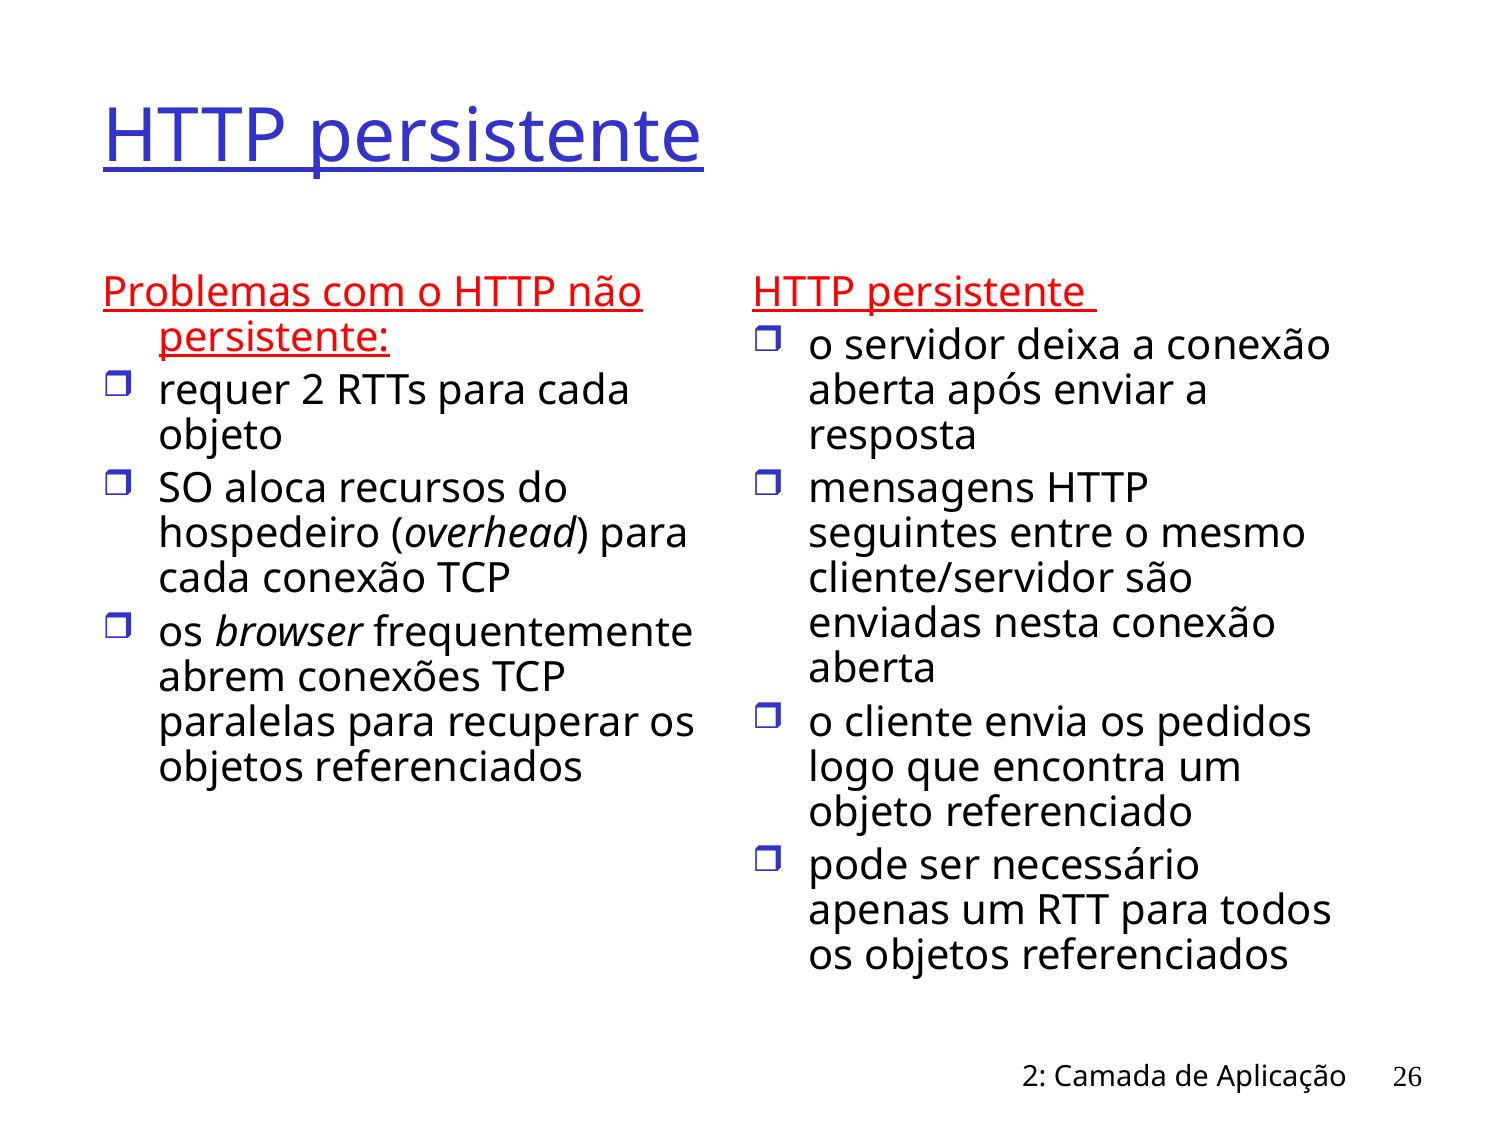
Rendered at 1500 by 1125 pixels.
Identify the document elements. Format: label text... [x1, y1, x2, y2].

list HTTP persistente o servidor deixa a conexão aberta após enviar a resposta mensagens HTTP seguintes entre o mesmo cliente/servidor são enviadas nesta conexão aberta o cliente envia os pedidos logo que encontra um objeto referenciado pode ser necessário apenas um RTT para todos os objetos referenciados [737, 262, 1363, 1026]
title HTTP persistente [87, 37, 1363, 226]
list Problemas com o HTTP não persistente: requer 2 RTTs para cada objeto SO aloca recursos do hospedeiro (overhead) para cada conexão TCP os browser frequentemente abrem conexões TCP paralelas para recuperar os objetos referenciados [87, 262, 713, 1026]
footer 2: Camada de Aplicação [887, 1049, 1362, 1125]
slide_number 26 [1362, 1049, 1438, 1125]
